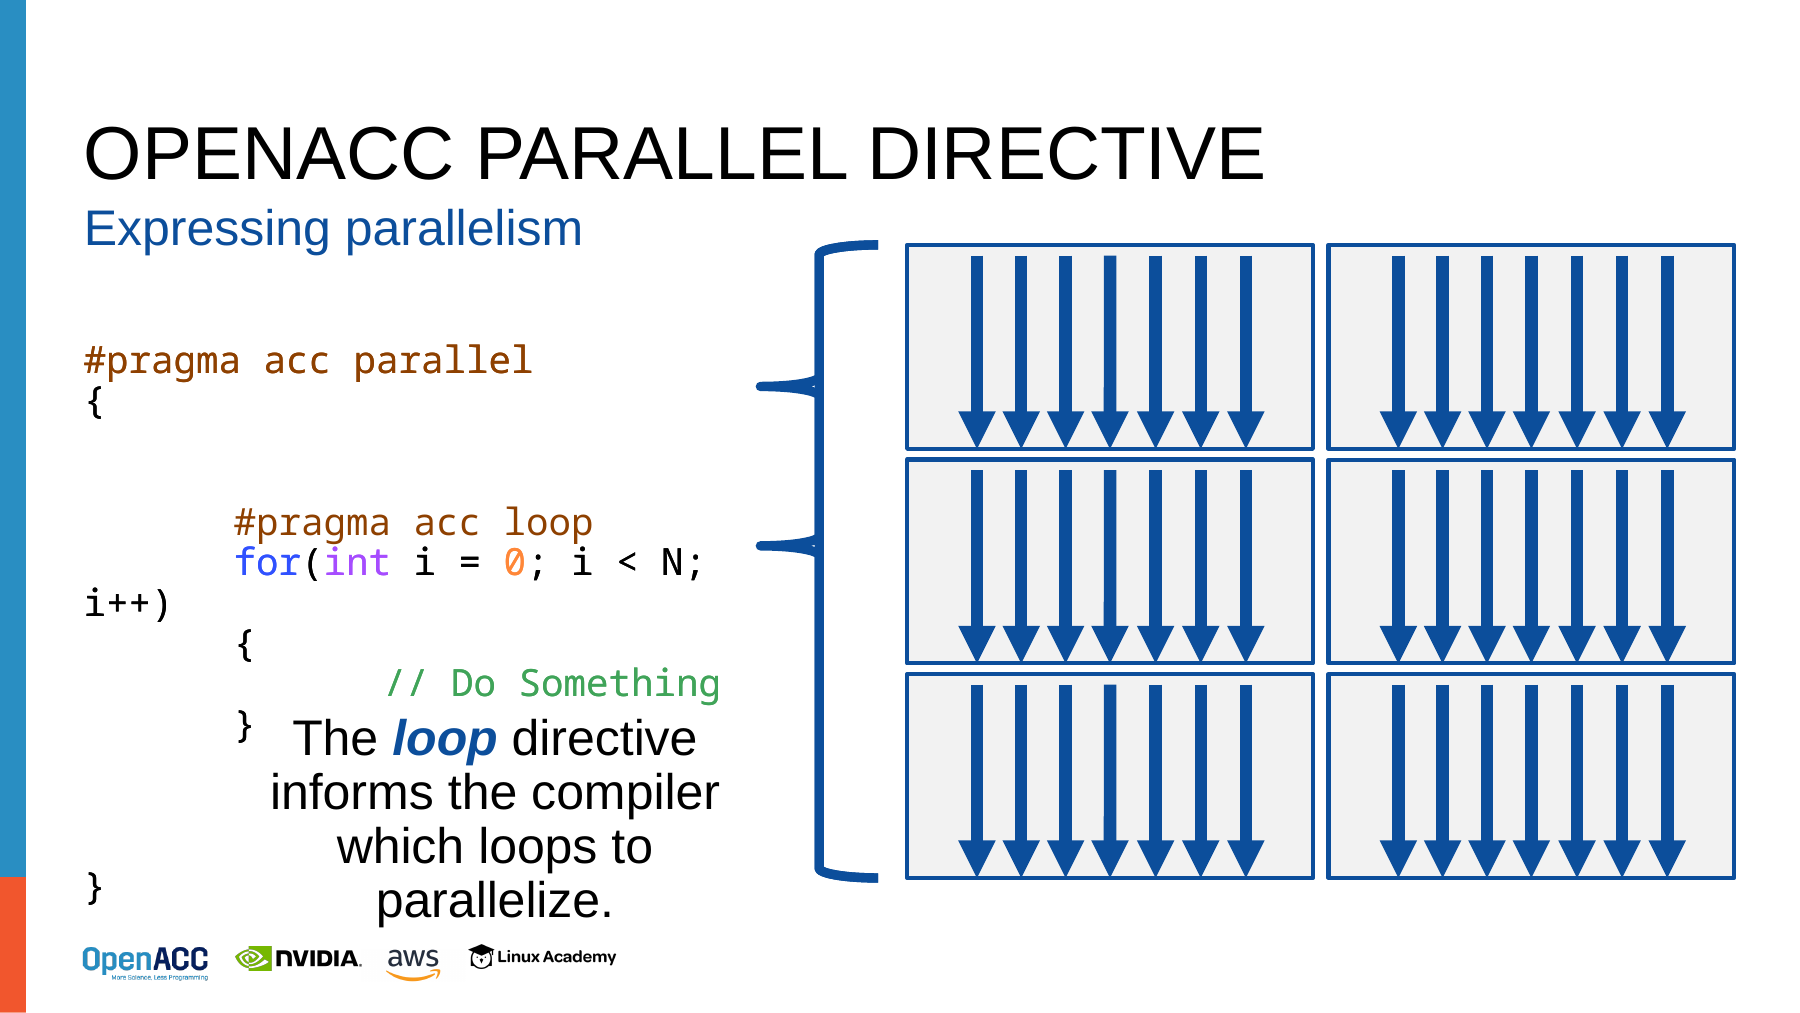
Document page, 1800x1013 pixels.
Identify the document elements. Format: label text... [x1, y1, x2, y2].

text_box [759, 244, 879, 879]
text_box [1328, 459, 1735, 664]
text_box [1328, 673, 1735, 879]
picture [81, 946, 208, 981]
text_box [1328, 244, 1735, 450]
text_box #pragma acc parallel { #pragma acc loop for(int i = 0; i < N; i++) { // Do Something } } [67, 332, 782, 917]
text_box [906, 244, 1314, 450]
list Expressing parallelism [68, 194, 1706, 282]
text_box The loop directive informs the compiler which loops to parallelize. [218, 703, 772, 938]
title Openacc parallel directive [68, 106, 1706, 194]
picture [235, 939, 619, 982]
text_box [906, 673, 1314, 879]
text_box [782, 377, 818, 396]
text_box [906, 459, 1314, 664]
